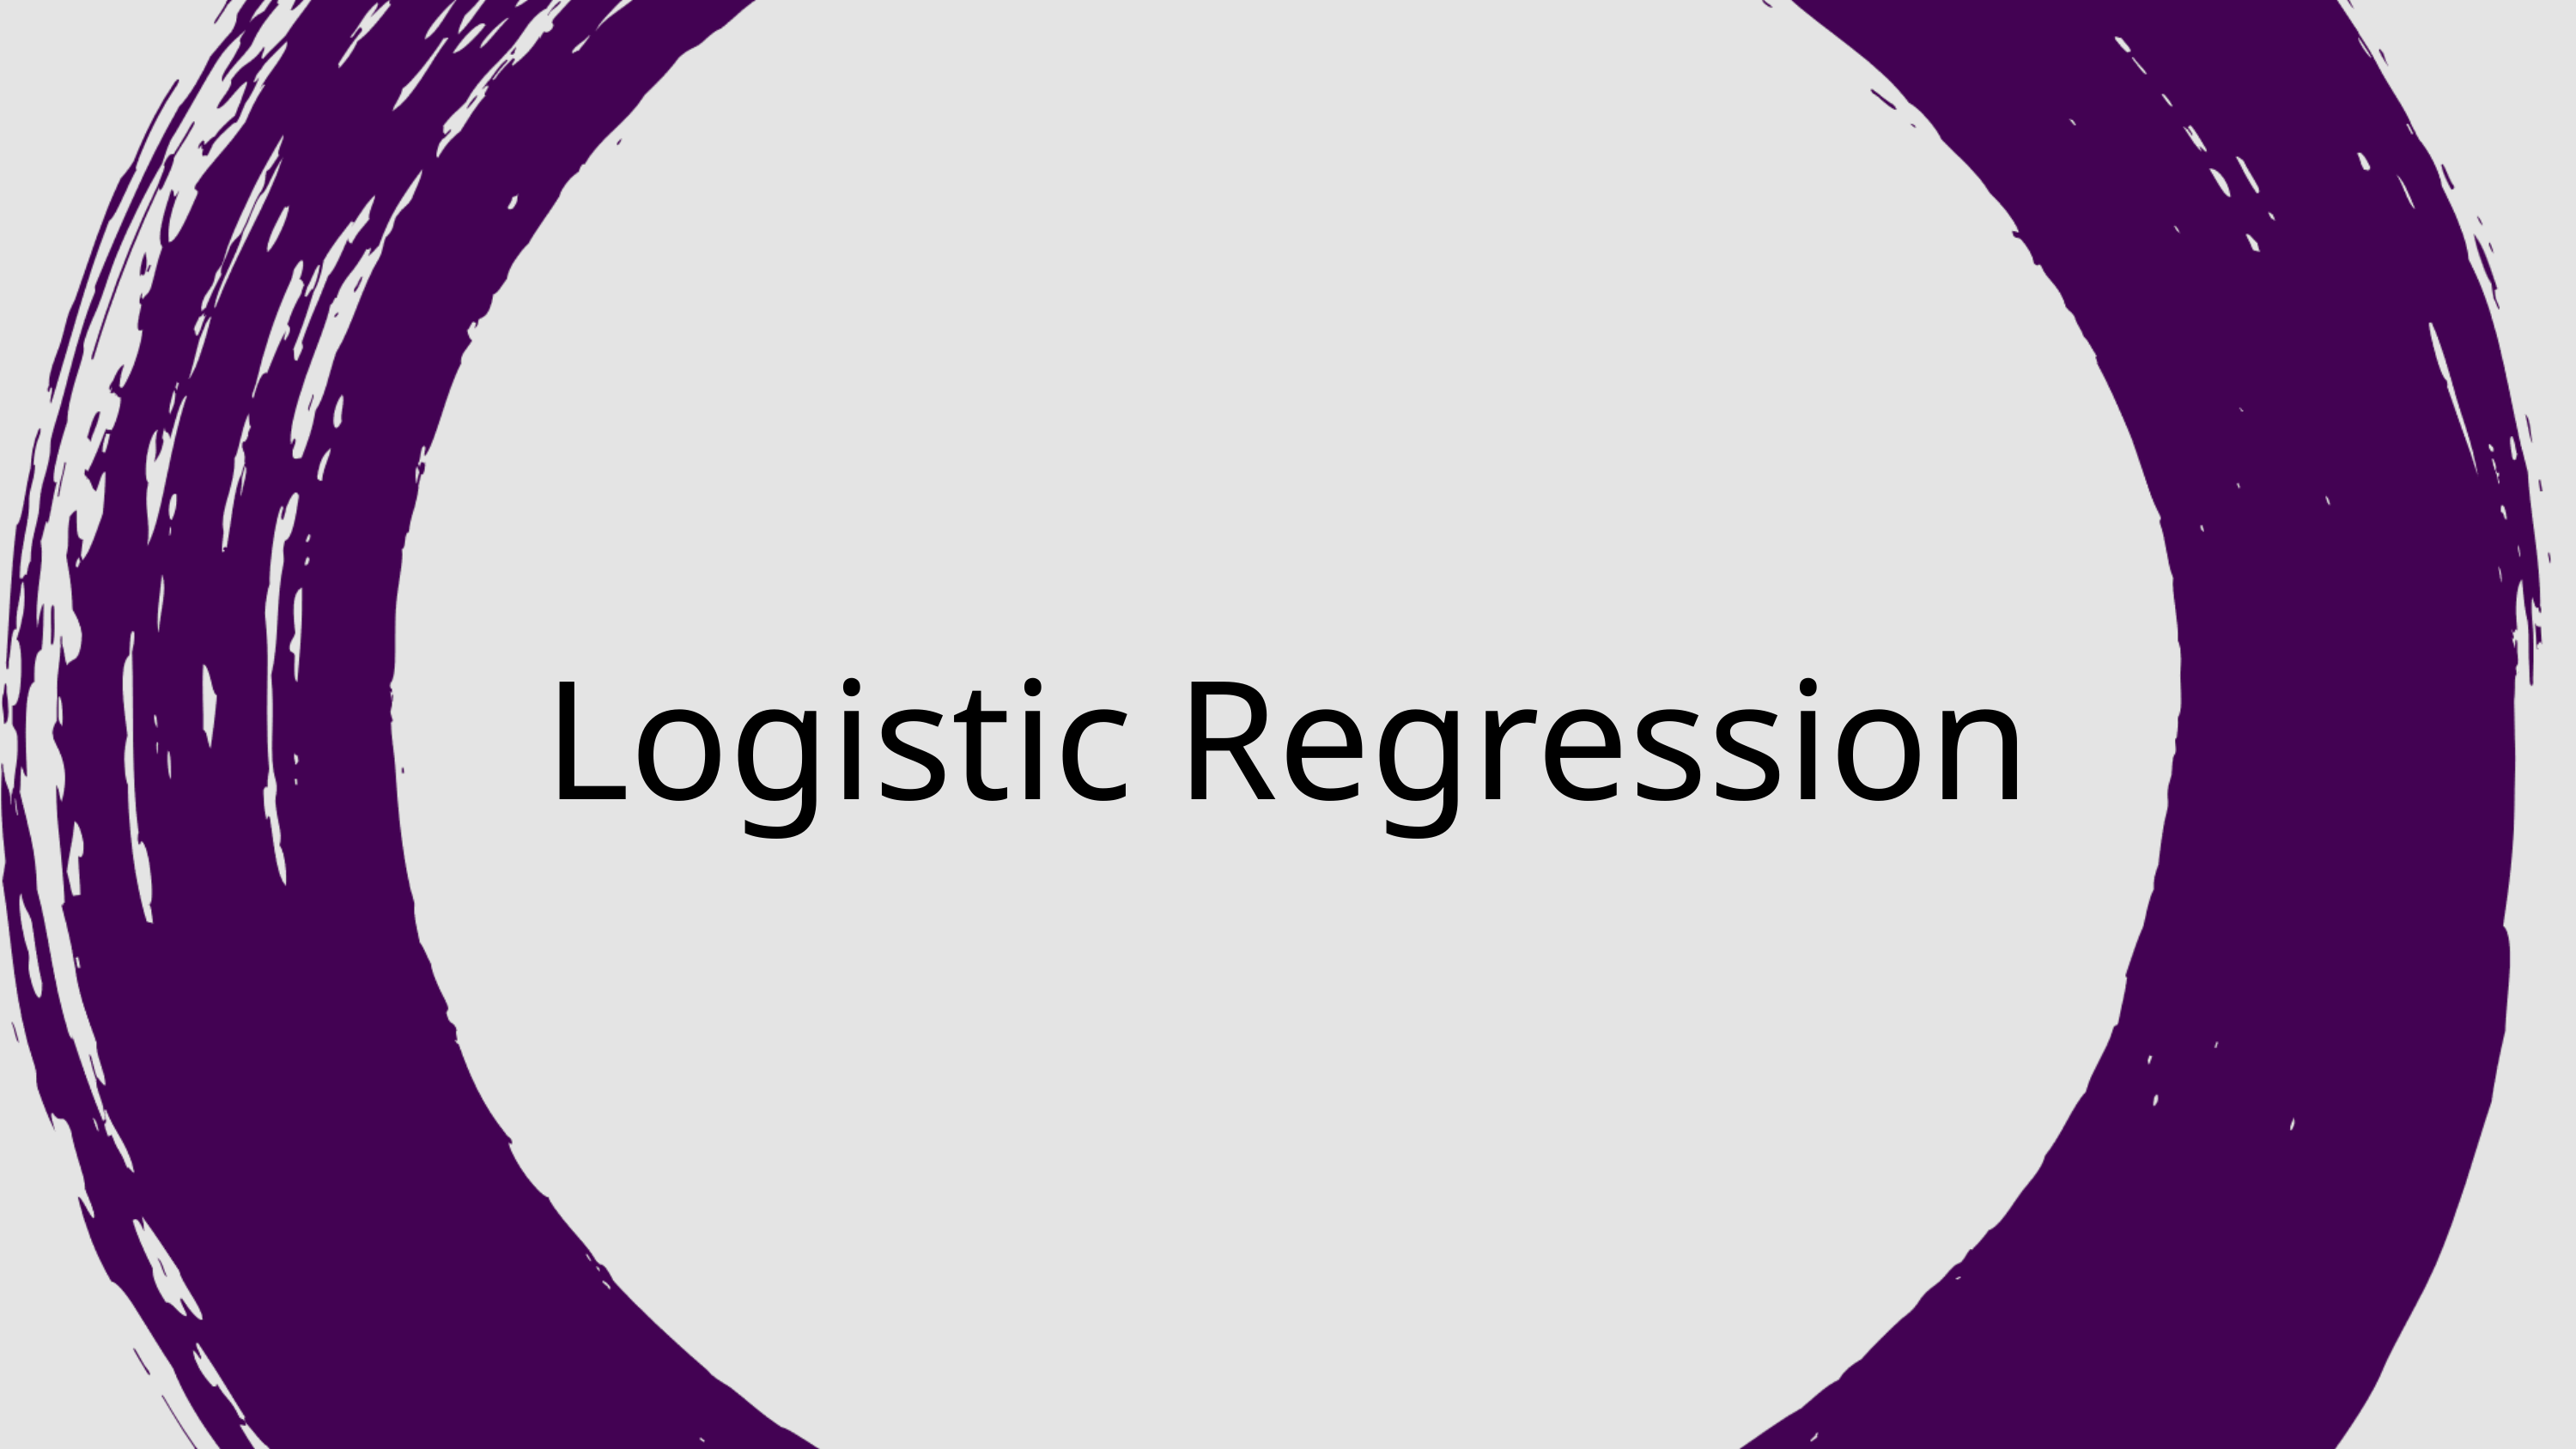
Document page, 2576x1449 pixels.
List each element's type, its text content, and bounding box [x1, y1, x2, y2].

text_box [0, 0, 2552, 1449]
text_box Logistic Regression [475, 602, 2101, 833]
